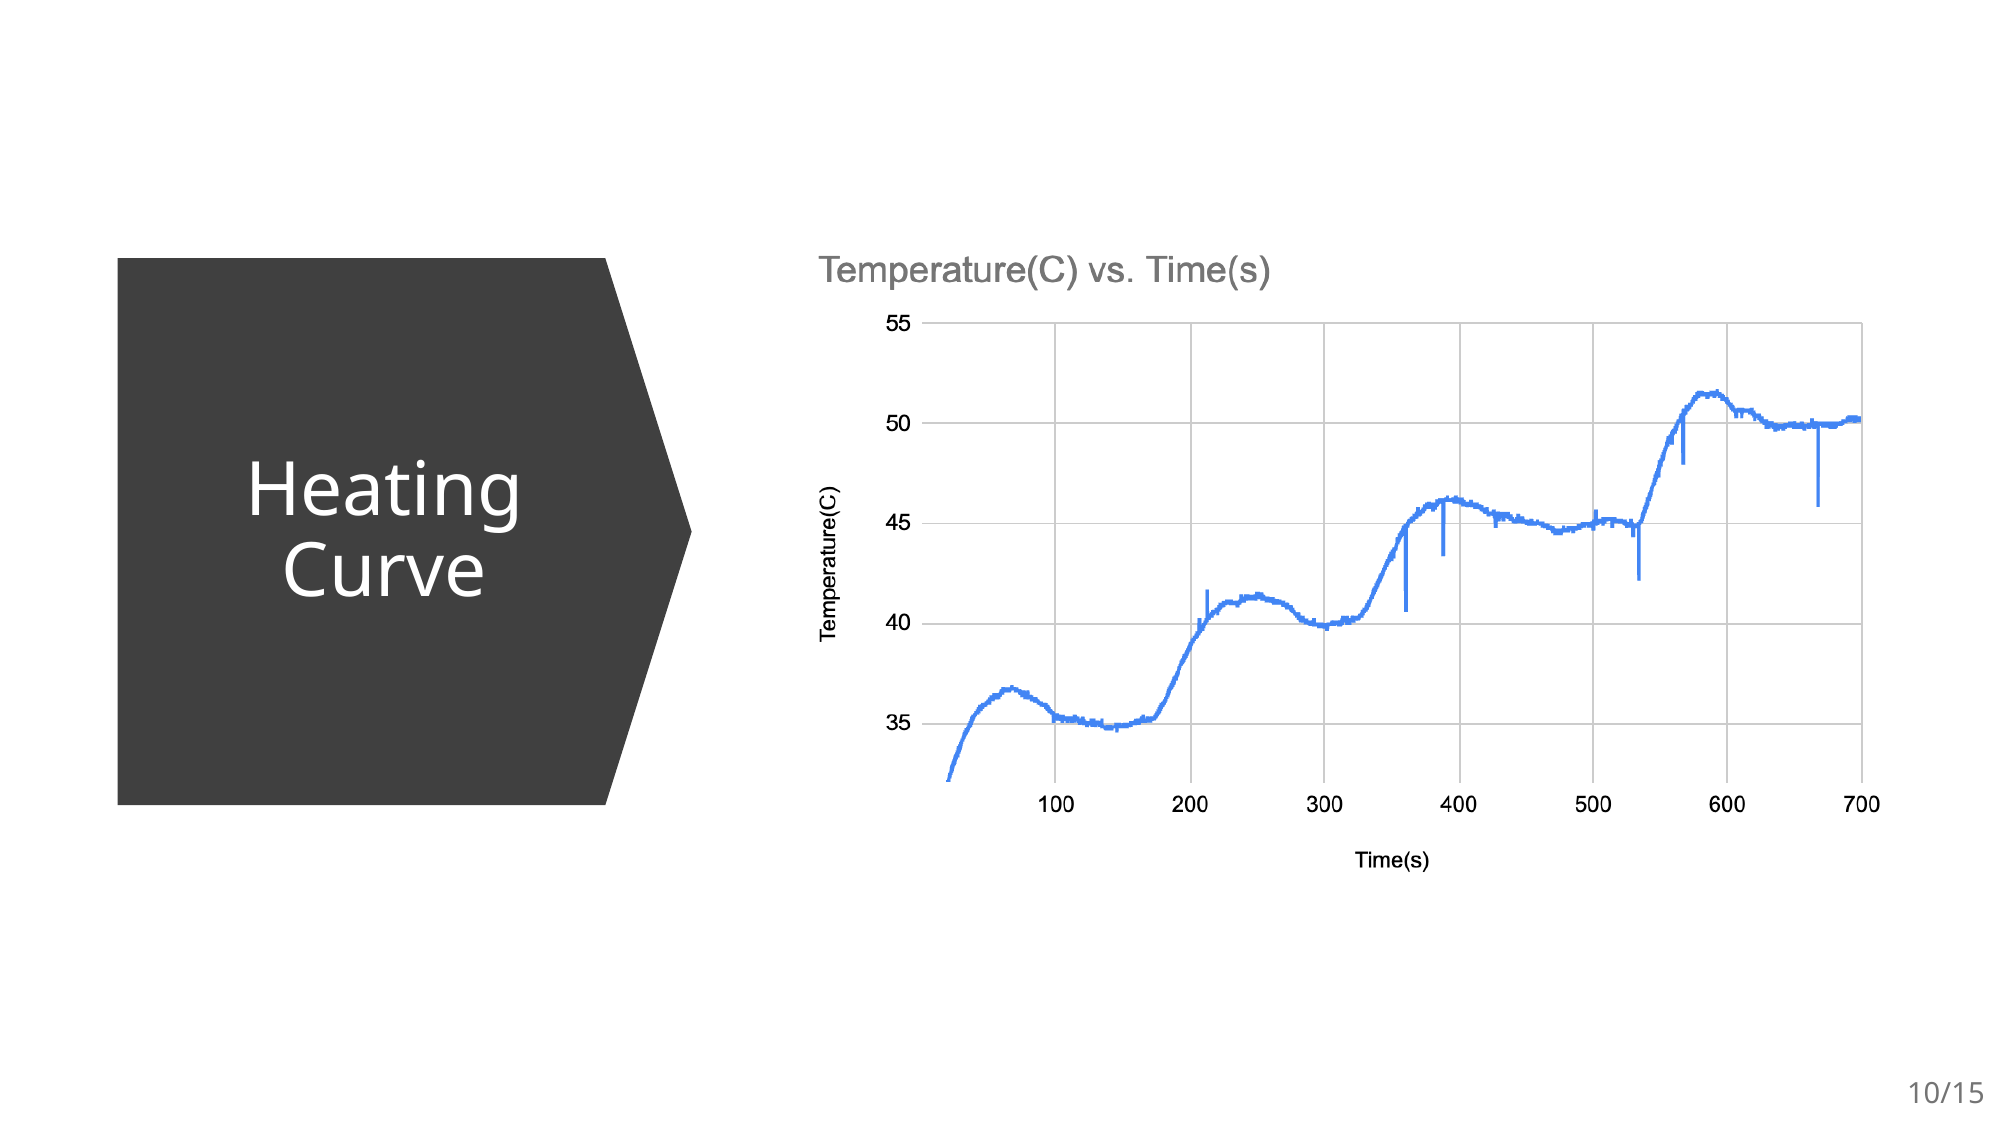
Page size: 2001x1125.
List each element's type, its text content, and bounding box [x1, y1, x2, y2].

title Heating Curve [168, 322, 601, 741]
text_box [116, 256, 694, 807]
picture [783, 218, 1897, 907]
